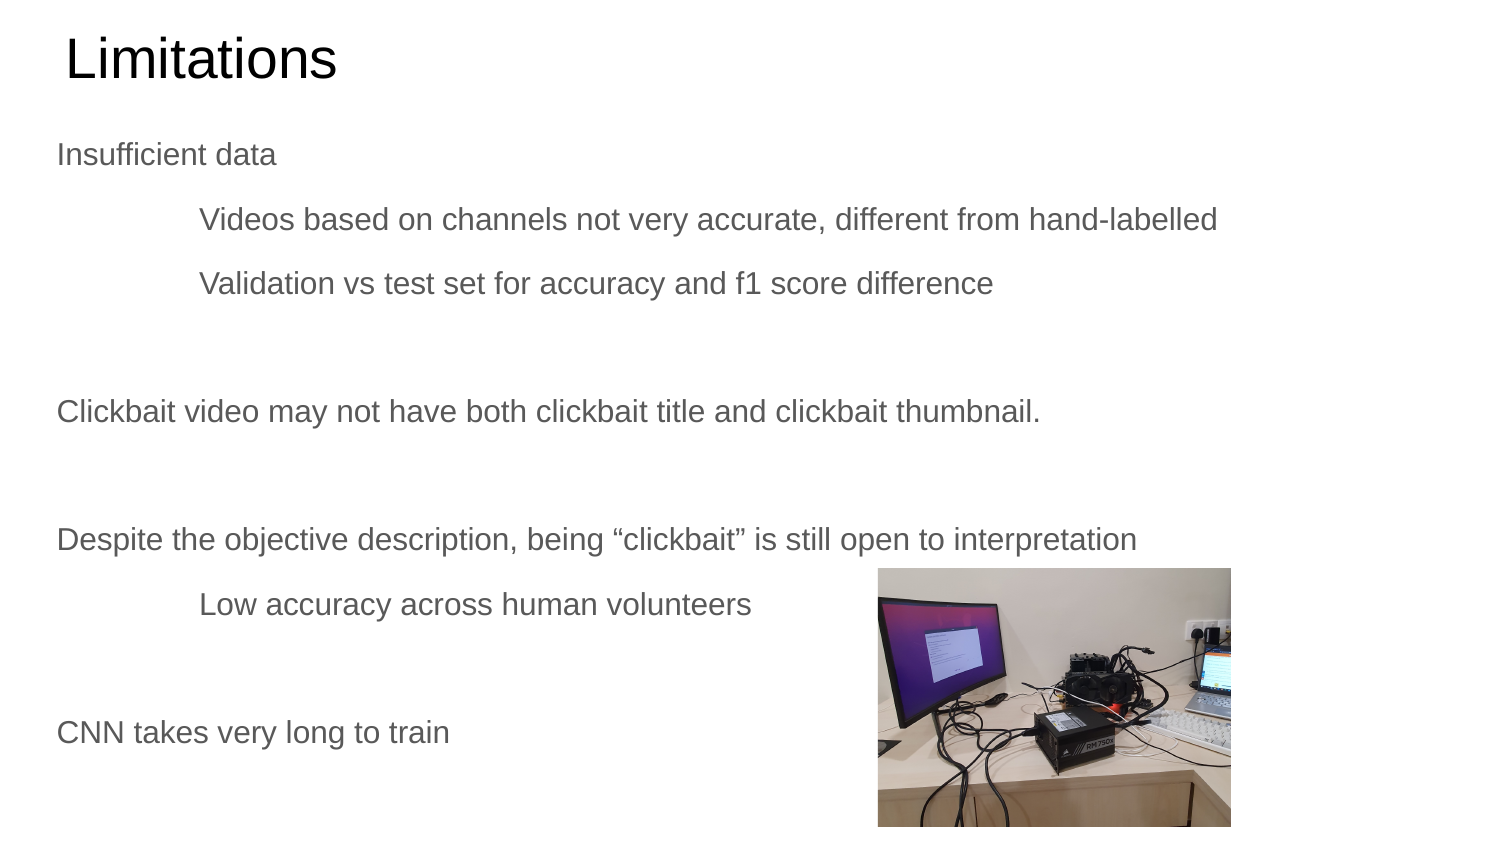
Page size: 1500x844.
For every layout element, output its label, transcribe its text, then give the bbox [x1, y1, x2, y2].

text_box Limitations [51, 11, 1449, 106]
picture [878, 520, 1231, 844]
text_box Insufficient data Videos based on channels not very accurate, different from hand-labelled Validation vs test set for accuracy and f1 score difference Clickbait video may not have both clickbait title and clickbait thumbnail. Despite the objective description, being “clickbait” is still open to interpretation Low accuracy across human volunteers CNN takes very long to train [41, 116, 1440, 772]
